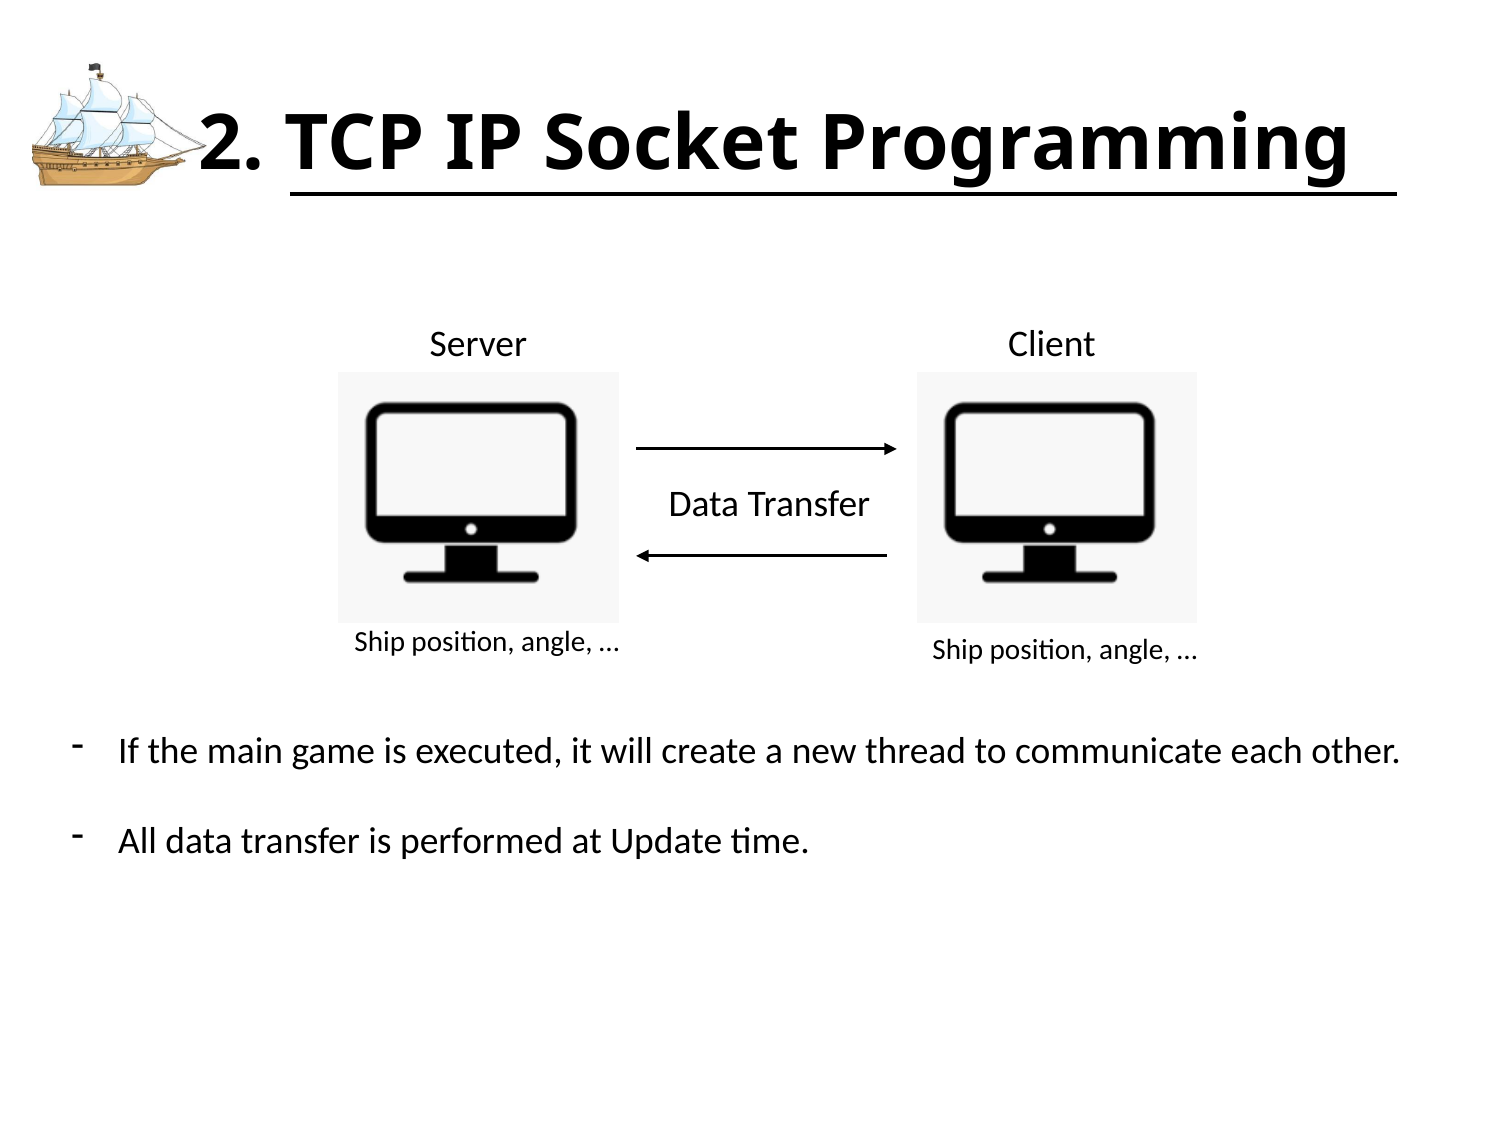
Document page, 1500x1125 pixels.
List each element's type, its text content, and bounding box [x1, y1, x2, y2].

text_box Ship position, angle, … [339, 615, 635, 666]
text_box Data Transfer [653, 472, 886, 532]
picture [32, 58, 213, 191]
text_box Client [993, 311, 1111, 372]
text_box If the main game is executed, it will create a new thread to communicate each other. All data transfer is performed at Update time. [56, 718, 1447, 869]
picture [916, 372, 1197, 623]
title 2. TCP IP Socket Programming [184, 58, 1403, 232]
picture [338, 372, 619, 623]
text_box Ship position, angle, … [917, 622, 1213, 673]
text_box Server [414, 311, 543, 372]
